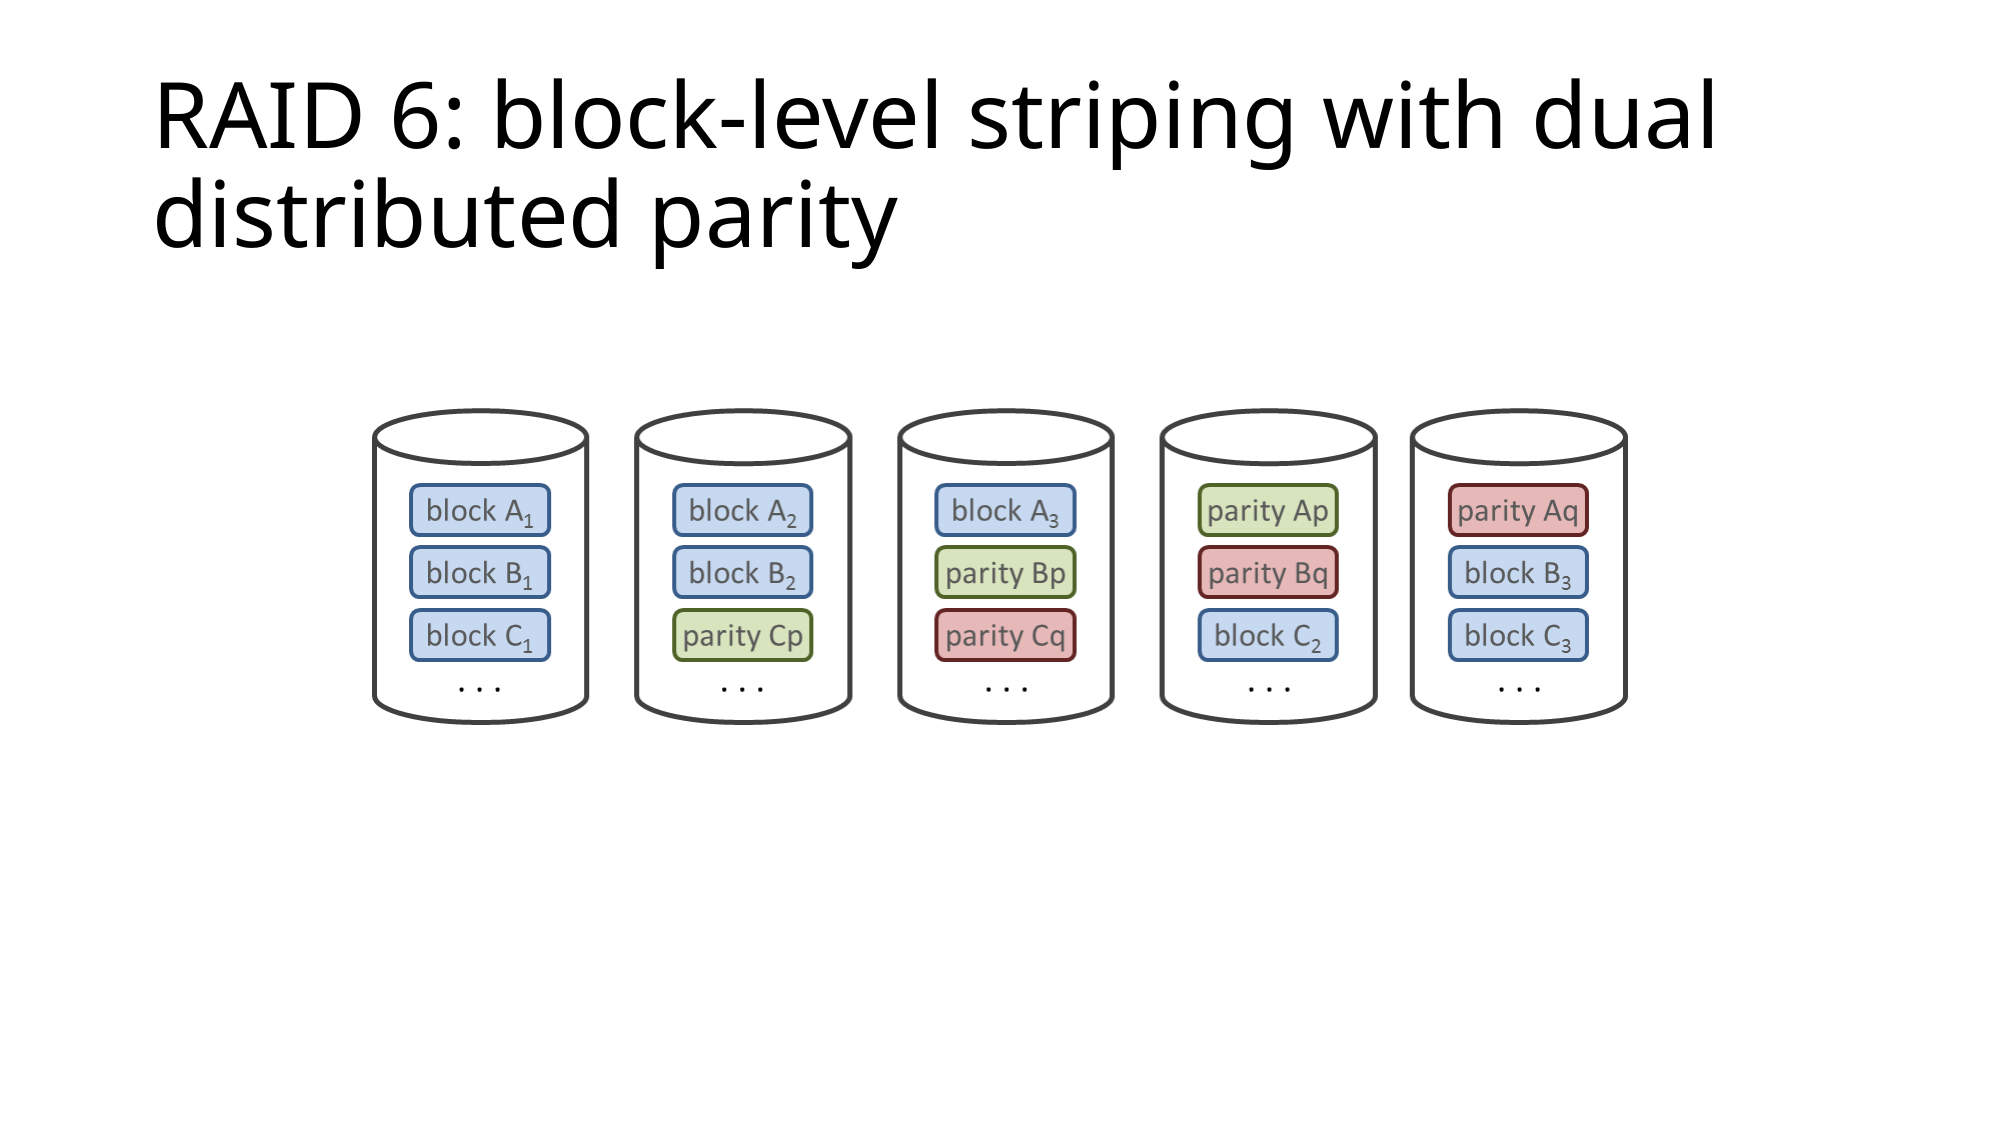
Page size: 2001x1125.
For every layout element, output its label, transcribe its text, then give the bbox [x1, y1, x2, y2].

picture [372, 408, 1628, 725]
title RAID 6: block-level striping with dual distributed parity [137, 59, 1863, 278]
